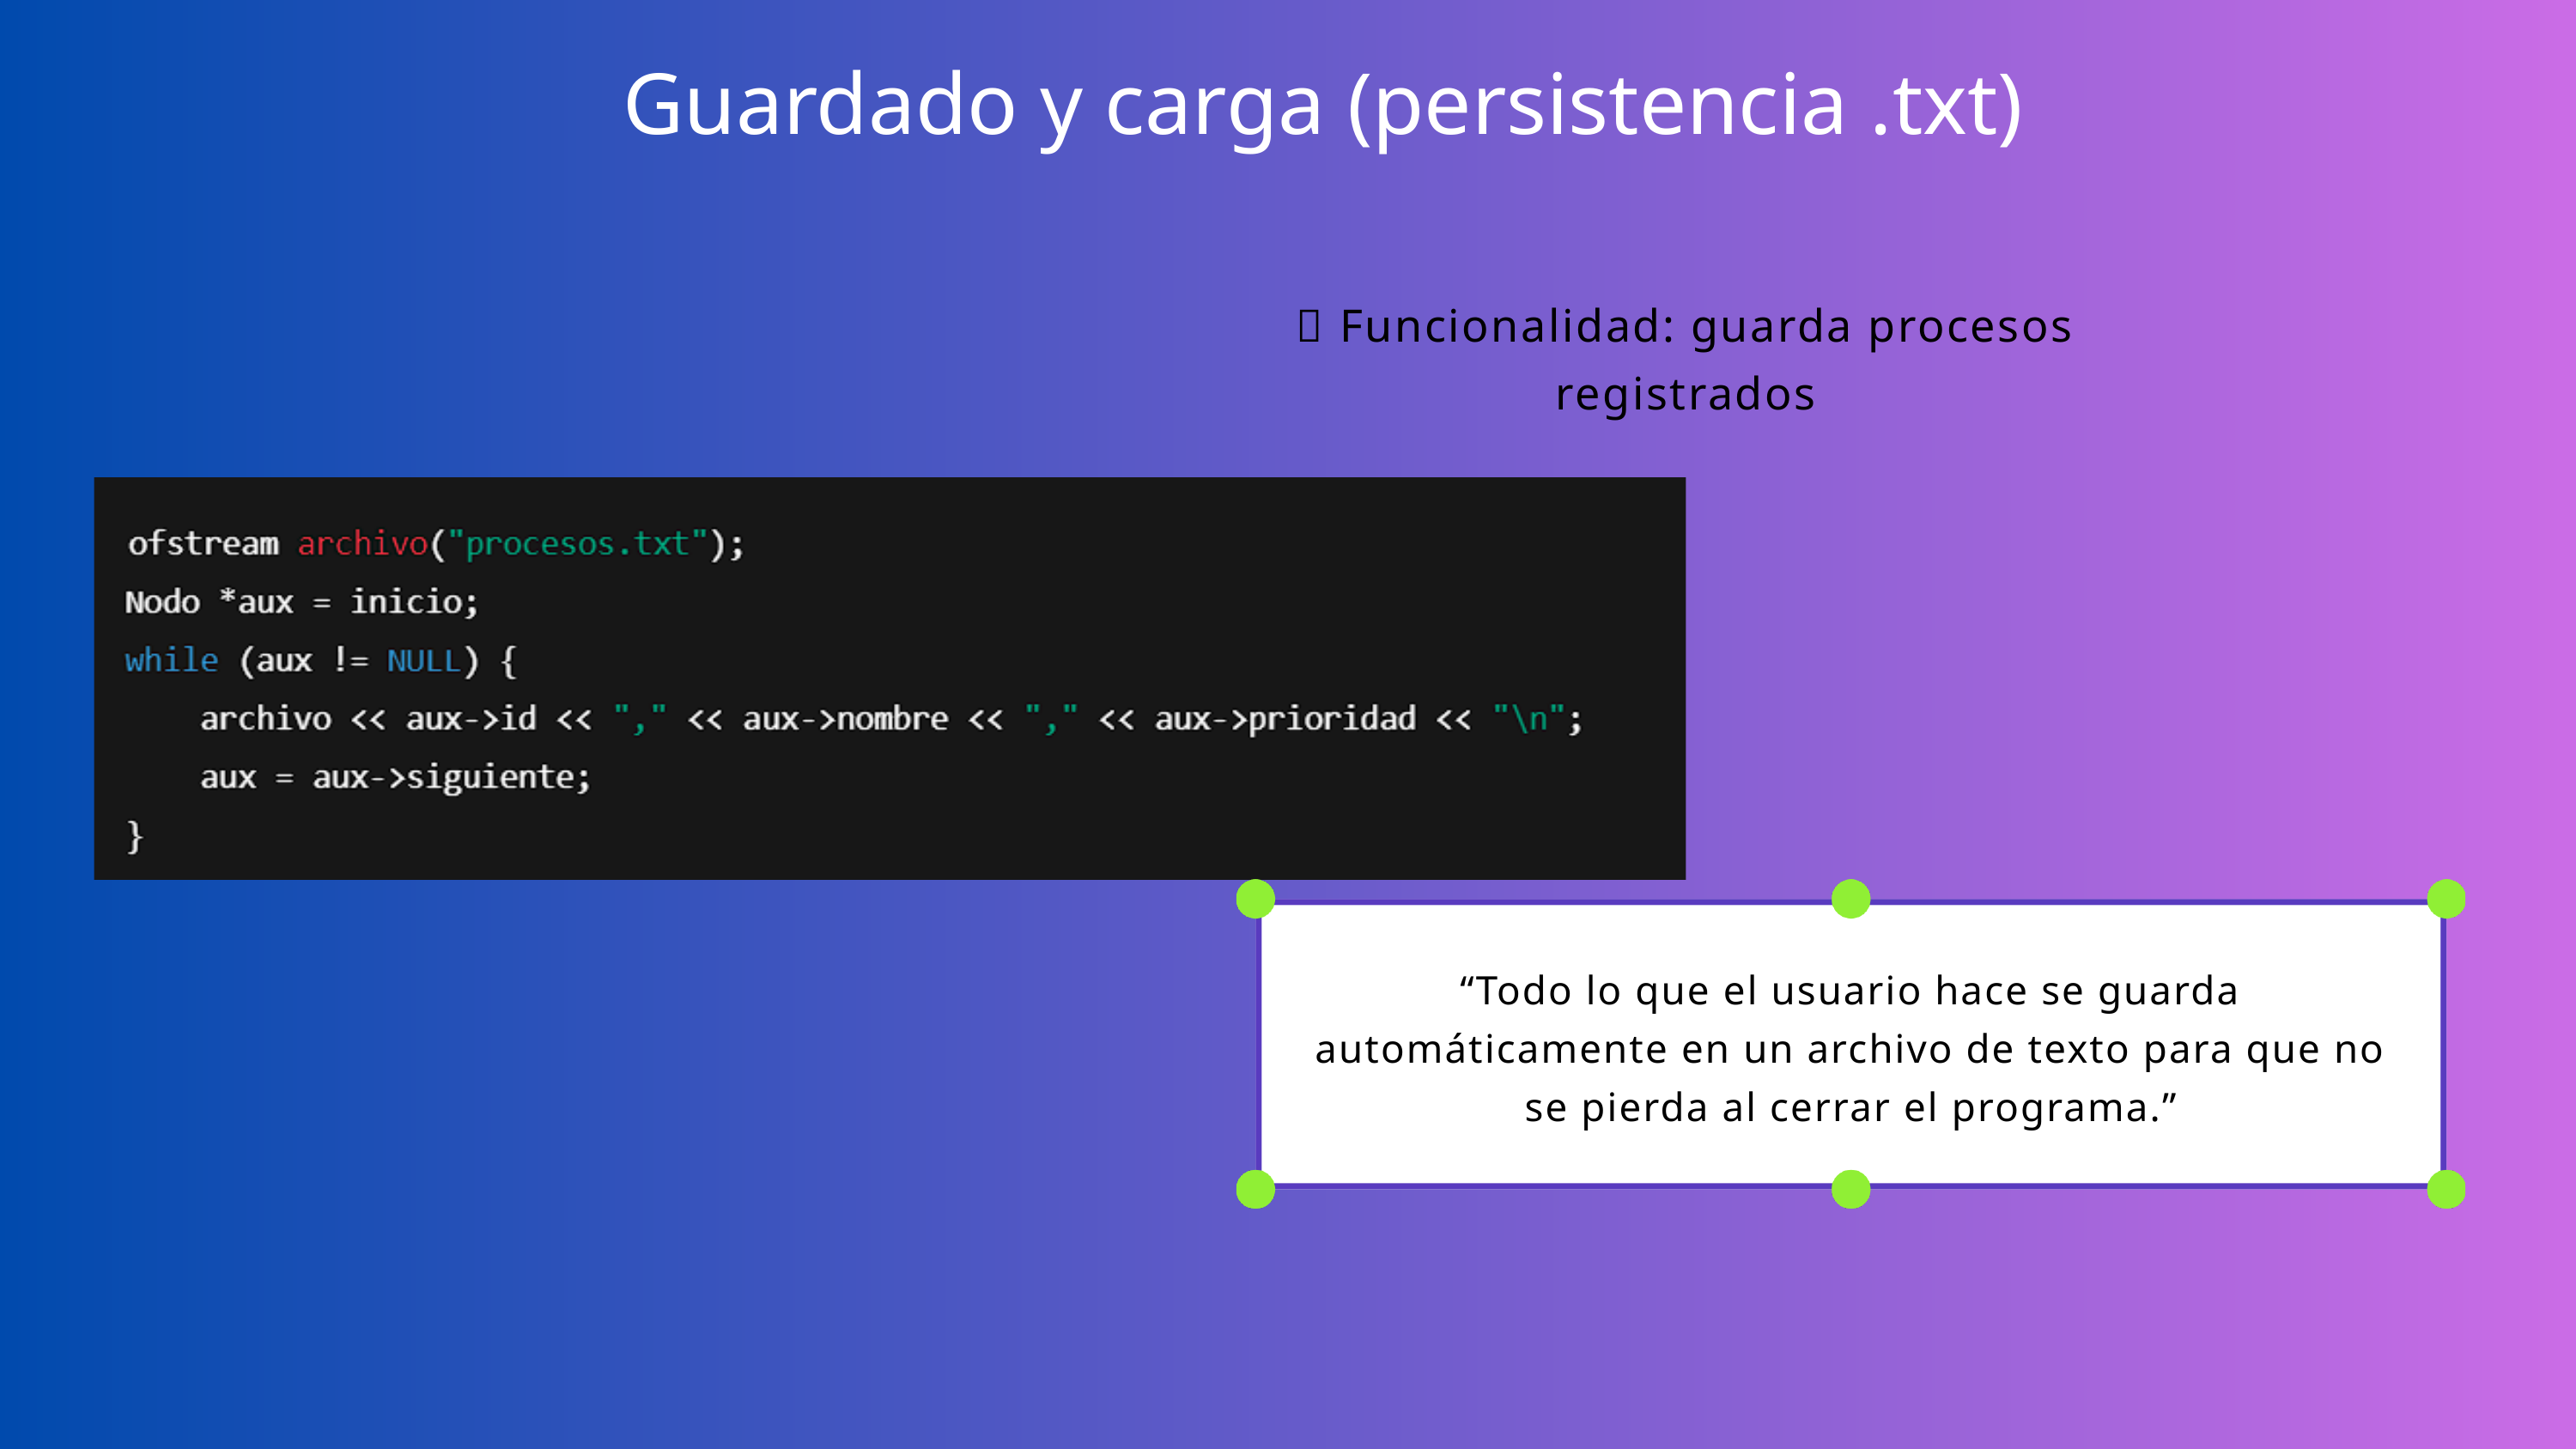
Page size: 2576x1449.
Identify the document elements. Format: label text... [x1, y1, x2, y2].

text_box [1236, 879, 2466, 1209]
text_box “Todo lo que el usuario hace se guarda automáticamente en un archivo de texto para que no se pierda al cerrar el programa.” [1307, 954, 2395, 1130]
text_box 📂 Funcionalidad: guarda procesos registrados [1162, 238, 2210, 486]
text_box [398, 61, 2248, 228]
text_box [94, 477, 1686, 880]
